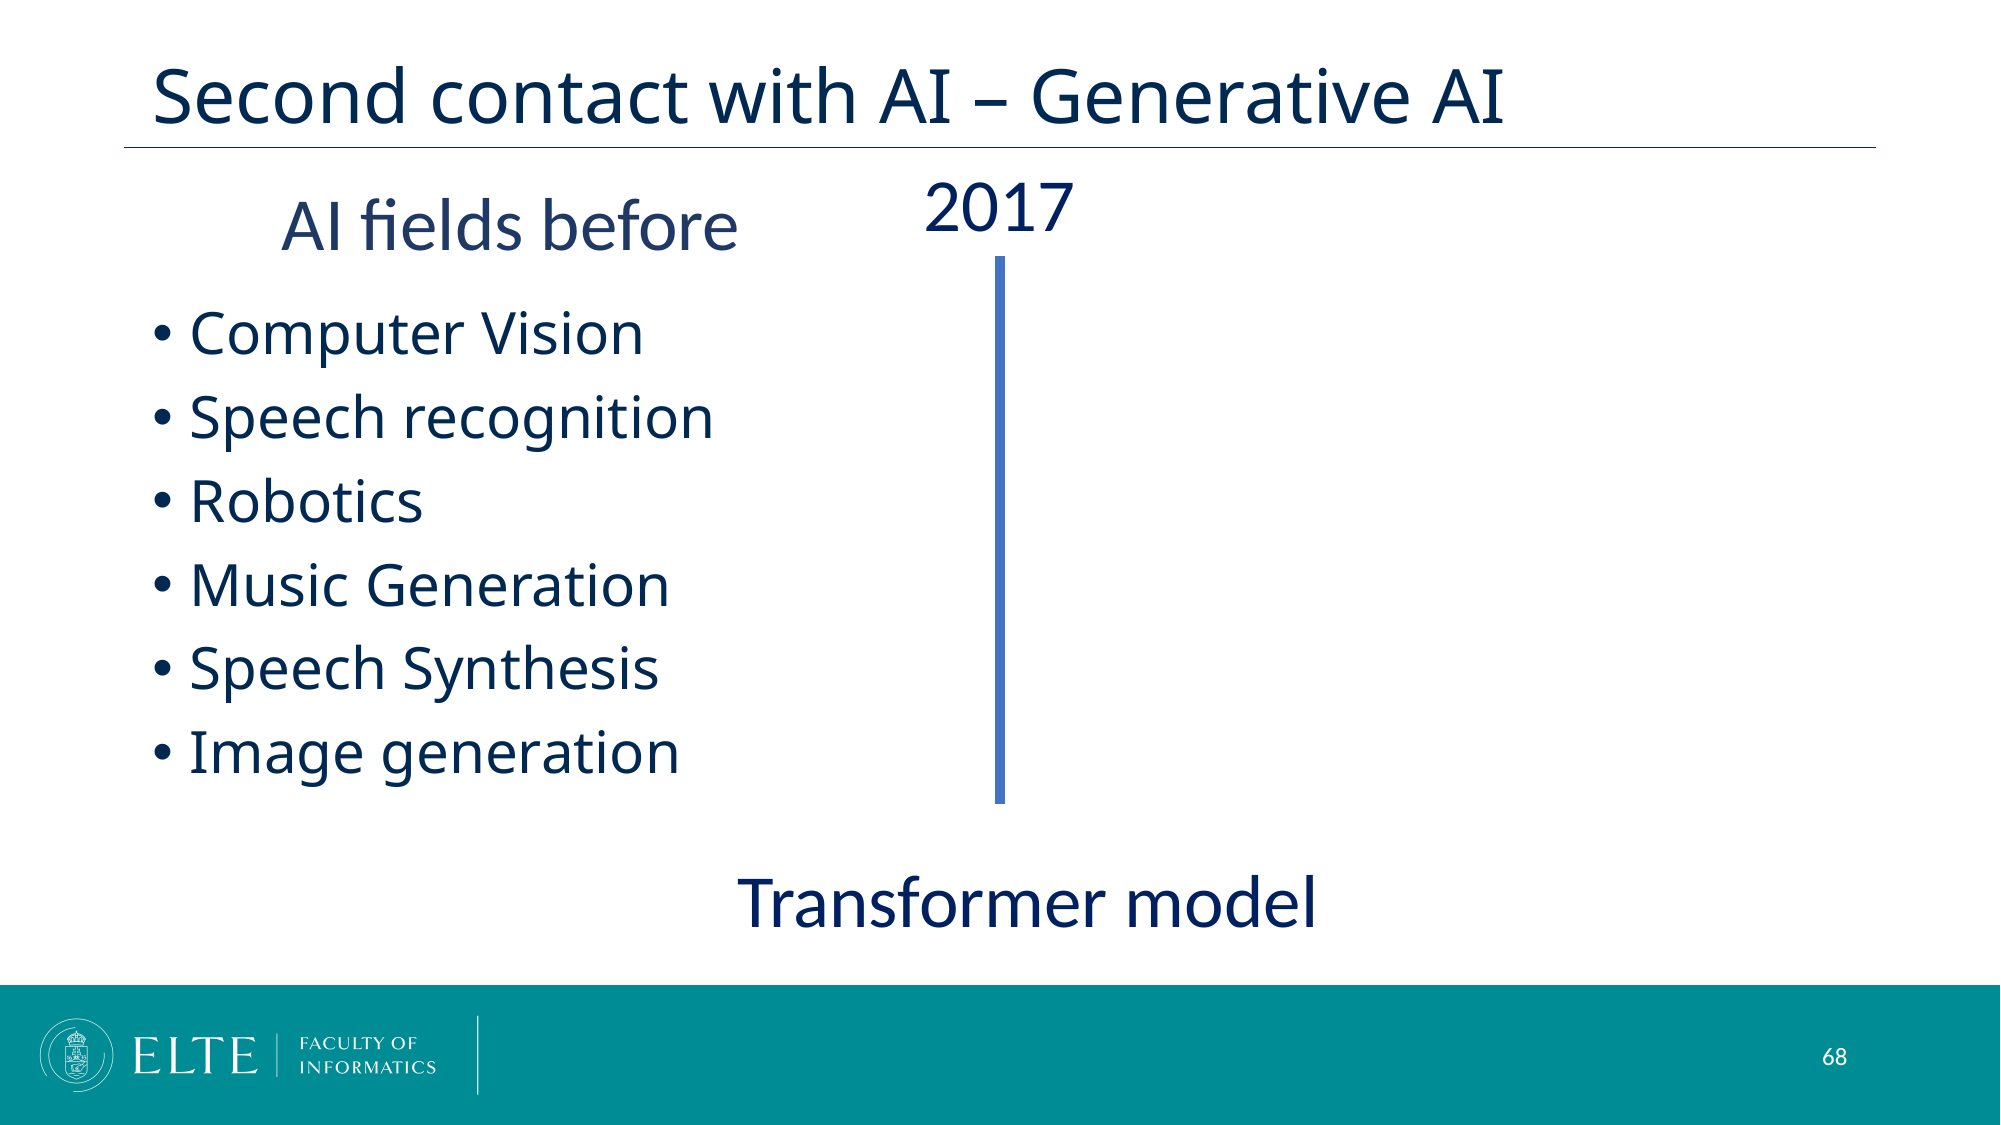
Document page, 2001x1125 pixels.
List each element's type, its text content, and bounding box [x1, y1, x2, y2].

text_box 2017 [909, 149, 1091, 255]
slide_number 68 [1563, 1026, 1863, 1085]
text_box Transformer model [722, 845, 1334, 950]
list Computer Vision Speech recognition Robotics Music Generation Speech Synthesis Image generation [137, 297, 972, 984]
text_box AI fields before [232, 167, 790, 273]
title Second contact with AI – Generative AI [137, 29, 1863, 148]
picture [0, 985, 2000, 1125]
